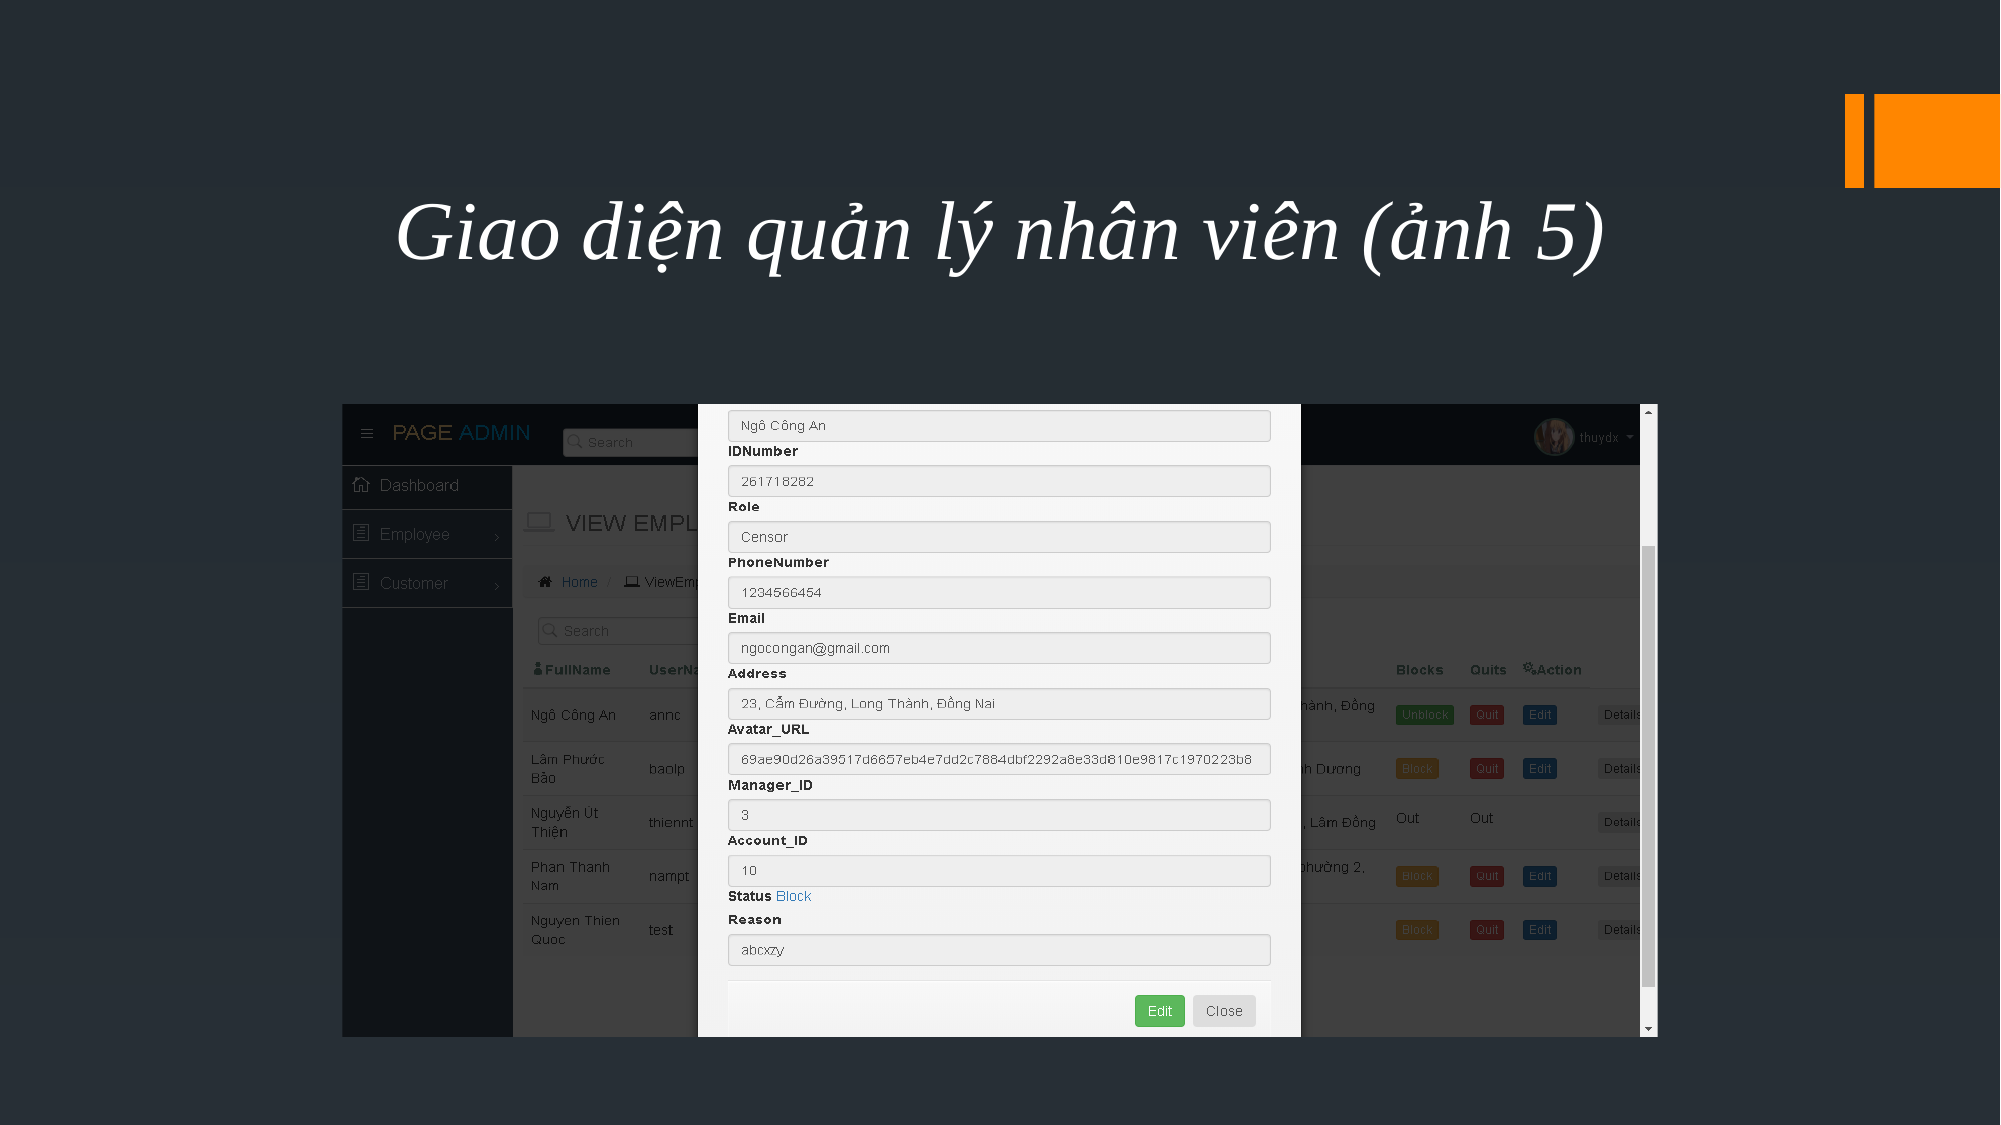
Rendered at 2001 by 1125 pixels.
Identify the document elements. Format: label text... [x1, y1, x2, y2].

picture [341, 403, 1659, 1038]
text_box Giao diện quản lý nhân viên (ảnh 5) [265, 168, 1735, 284]
